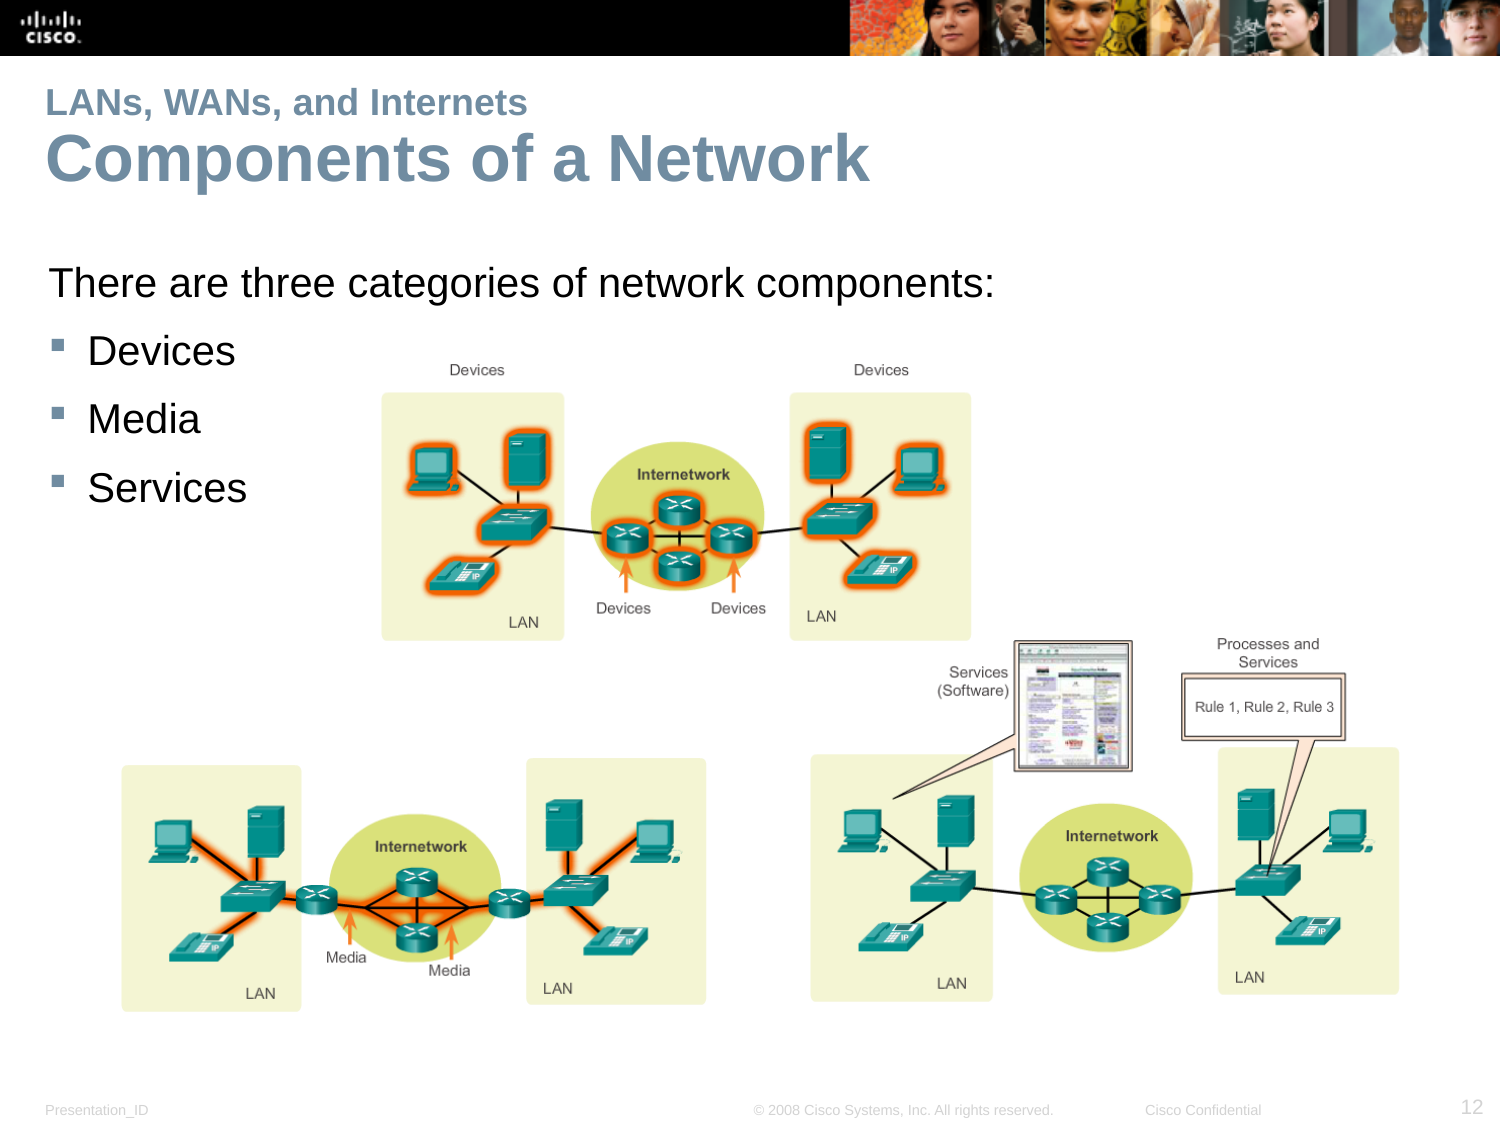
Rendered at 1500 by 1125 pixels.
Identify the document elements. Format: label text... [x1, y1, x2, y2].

picture [378, 356, 1410, 1013]
title LANs, WANs, and Internets Components of a Network [31, 64, 1471, 203]
list There are three categories of network components: Devices Media Services [34, 252, 1468, 1061]
picture [0, 0, 1500, 56]
picture [114, 749, 715, 1019]
